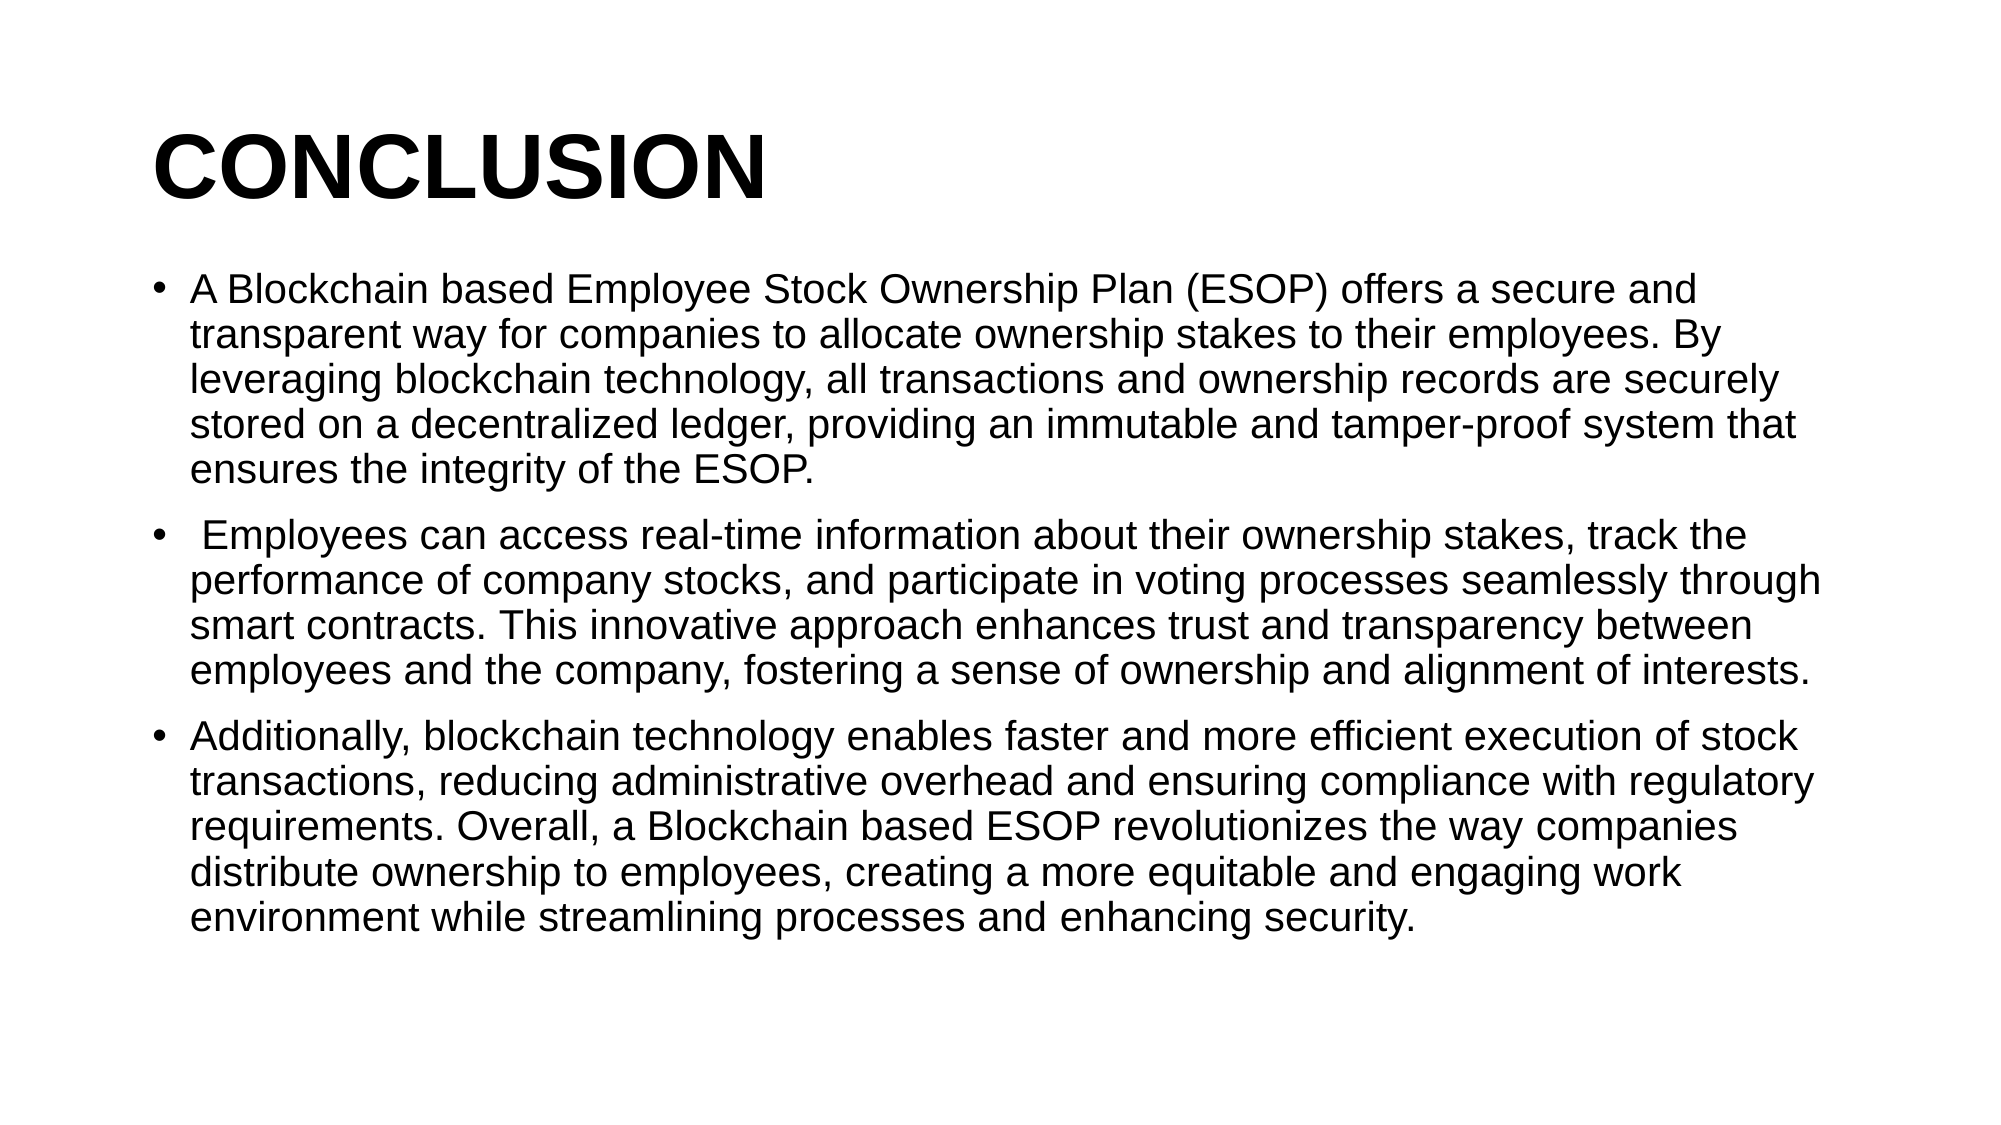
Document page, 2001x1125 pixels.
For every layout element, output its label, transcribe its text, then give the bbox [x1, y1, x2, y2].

title ⁠CONCLUSION [137, 59, 1863, 260]
list A Blockchain based Employee Stock Ownership Plan (ESOP) offers a secure and transparent way for companies to allocate ownership stakes to their employees. By leveraging blockchain technology, all transactions and ownership records are securely stored on a decentralized ledger, providing an immutable and tamper-proof system that ensures the integrity of the ESOP. Employees can access real-time information about their ownership stakes, track the performance of company stocks, and participate in voting processes seamlessly through smart contracts. This innovative approach enhances trust and transparency between employees and the company, fostering a sense of ownership and alignment of interests. Additionally, blockchain technology enables faster and more efficient execution of stock transactions, reducing administrative overhead and ensuring compliance with regulatory requirements. Overall, a Blockchain based ESOP revolutionizes the way companies distribute ownership to employees, creating a more equitable and engaging work environment while streamlining processes and enhancing security. [137, 260, 1863, 1014]
